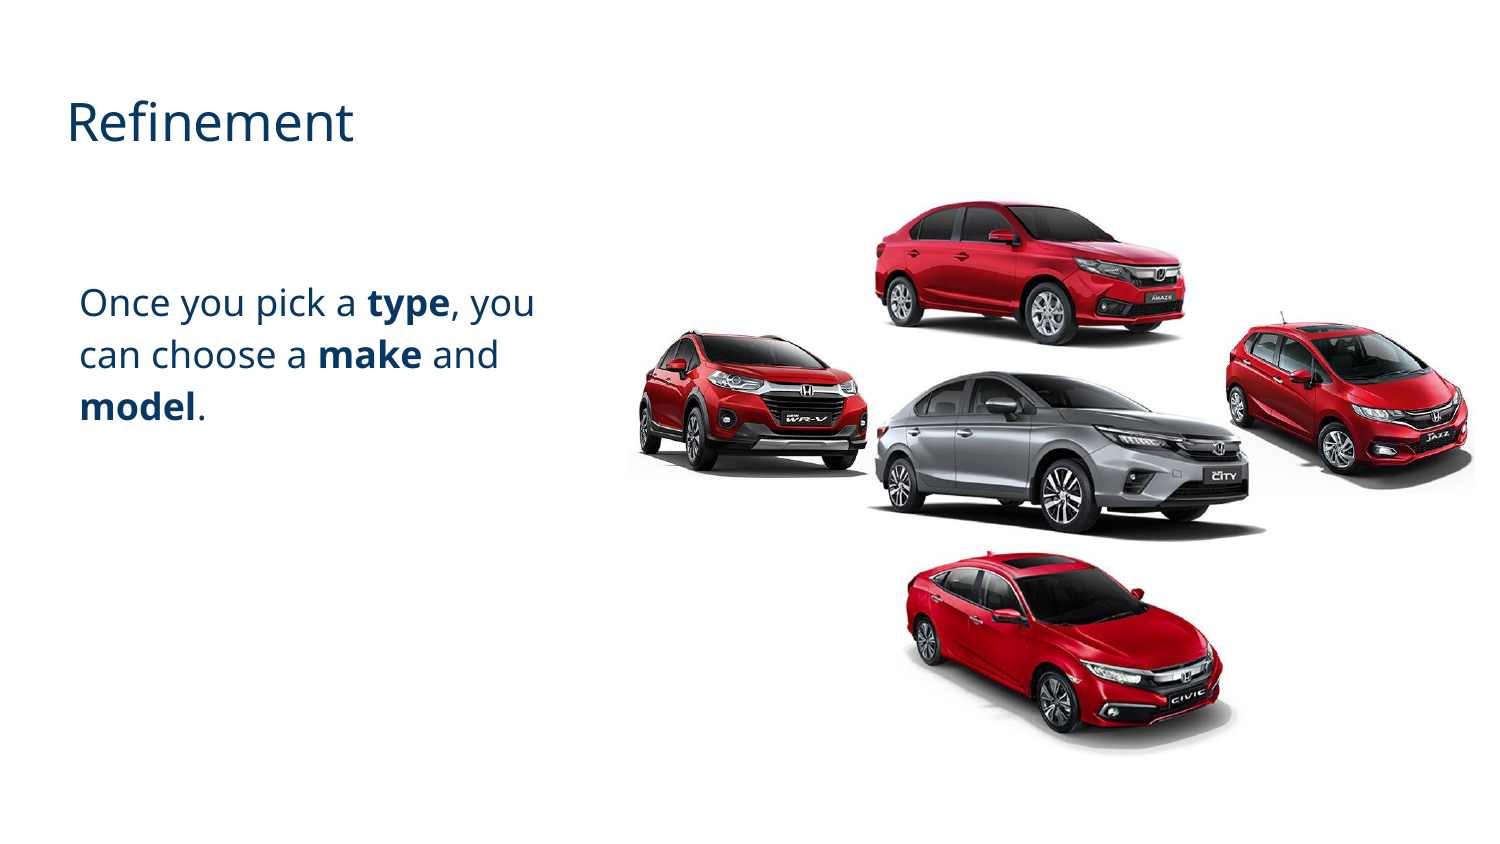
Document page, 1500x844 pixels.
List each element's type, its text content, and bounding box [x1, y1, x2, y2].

list Once you pick a type, you can choose a make and model. [64, 187, 603, 748]
title Refinement [51, 72, 1449, 167]
picture [626, 192, 1476, 758]
